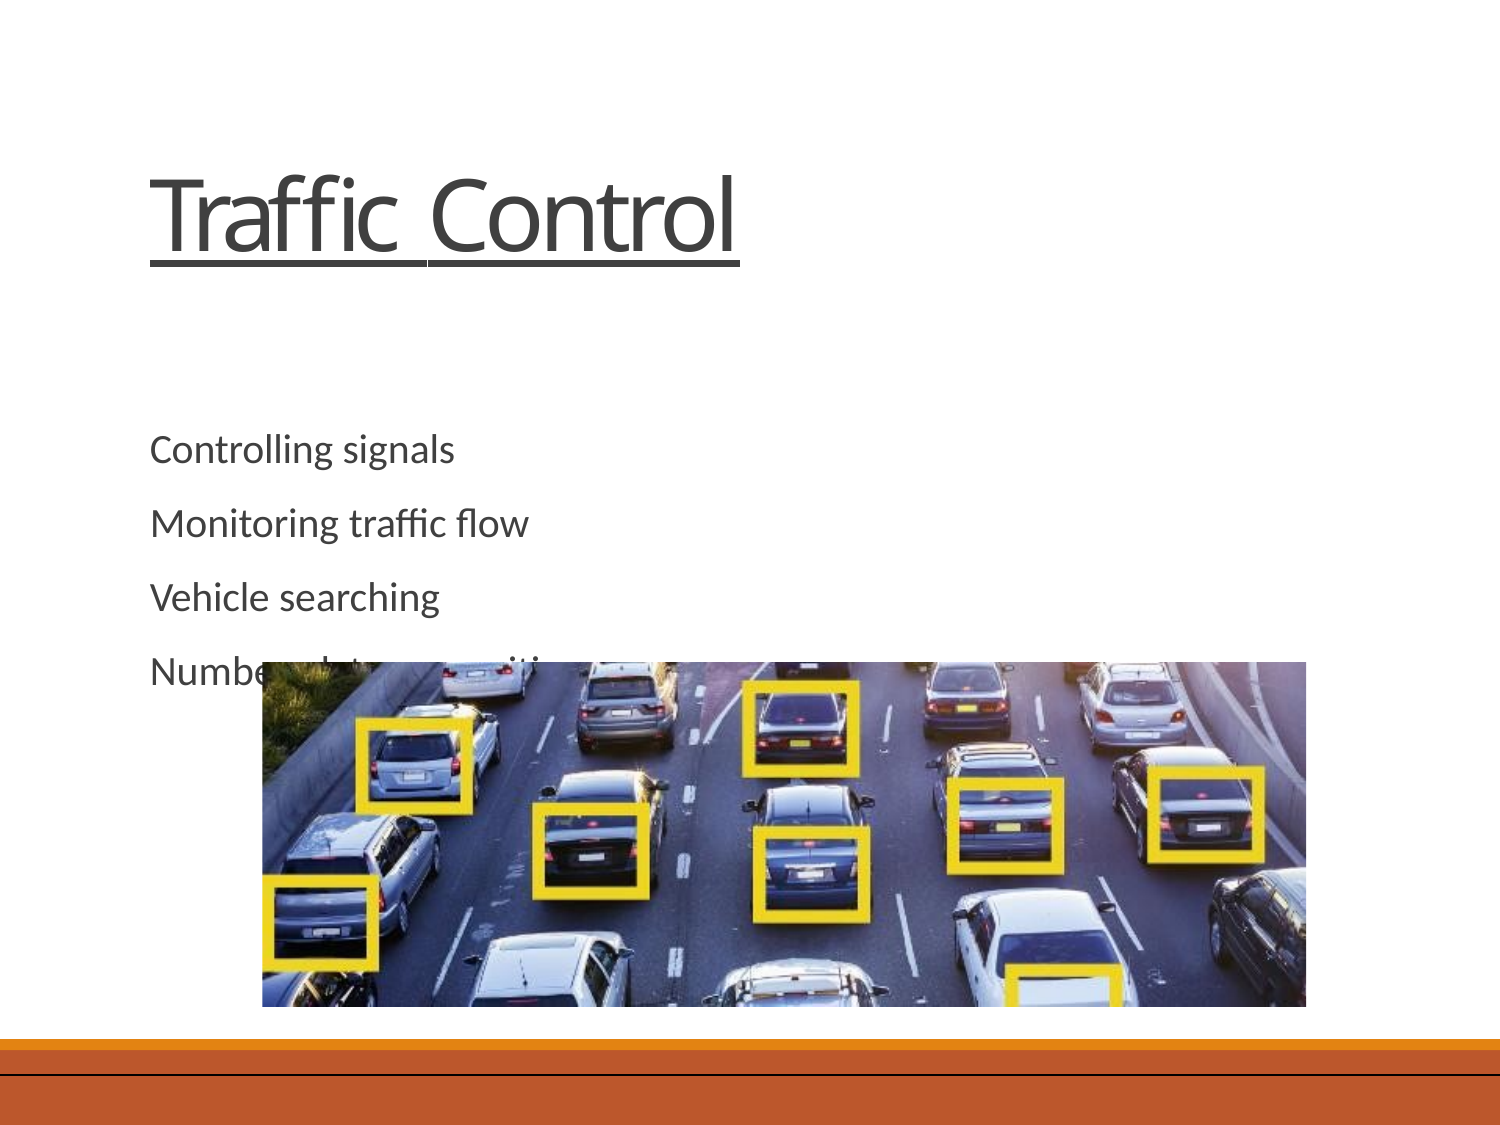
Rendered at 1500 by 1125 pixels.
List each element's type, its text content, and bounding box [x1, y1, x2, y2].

title Traffic Control Controlling signals Monitoring traffic flow Vehicle searching Number plate recognition [124, 149, 1376, 695]
text_box [262, 662, 1307, 1007]
